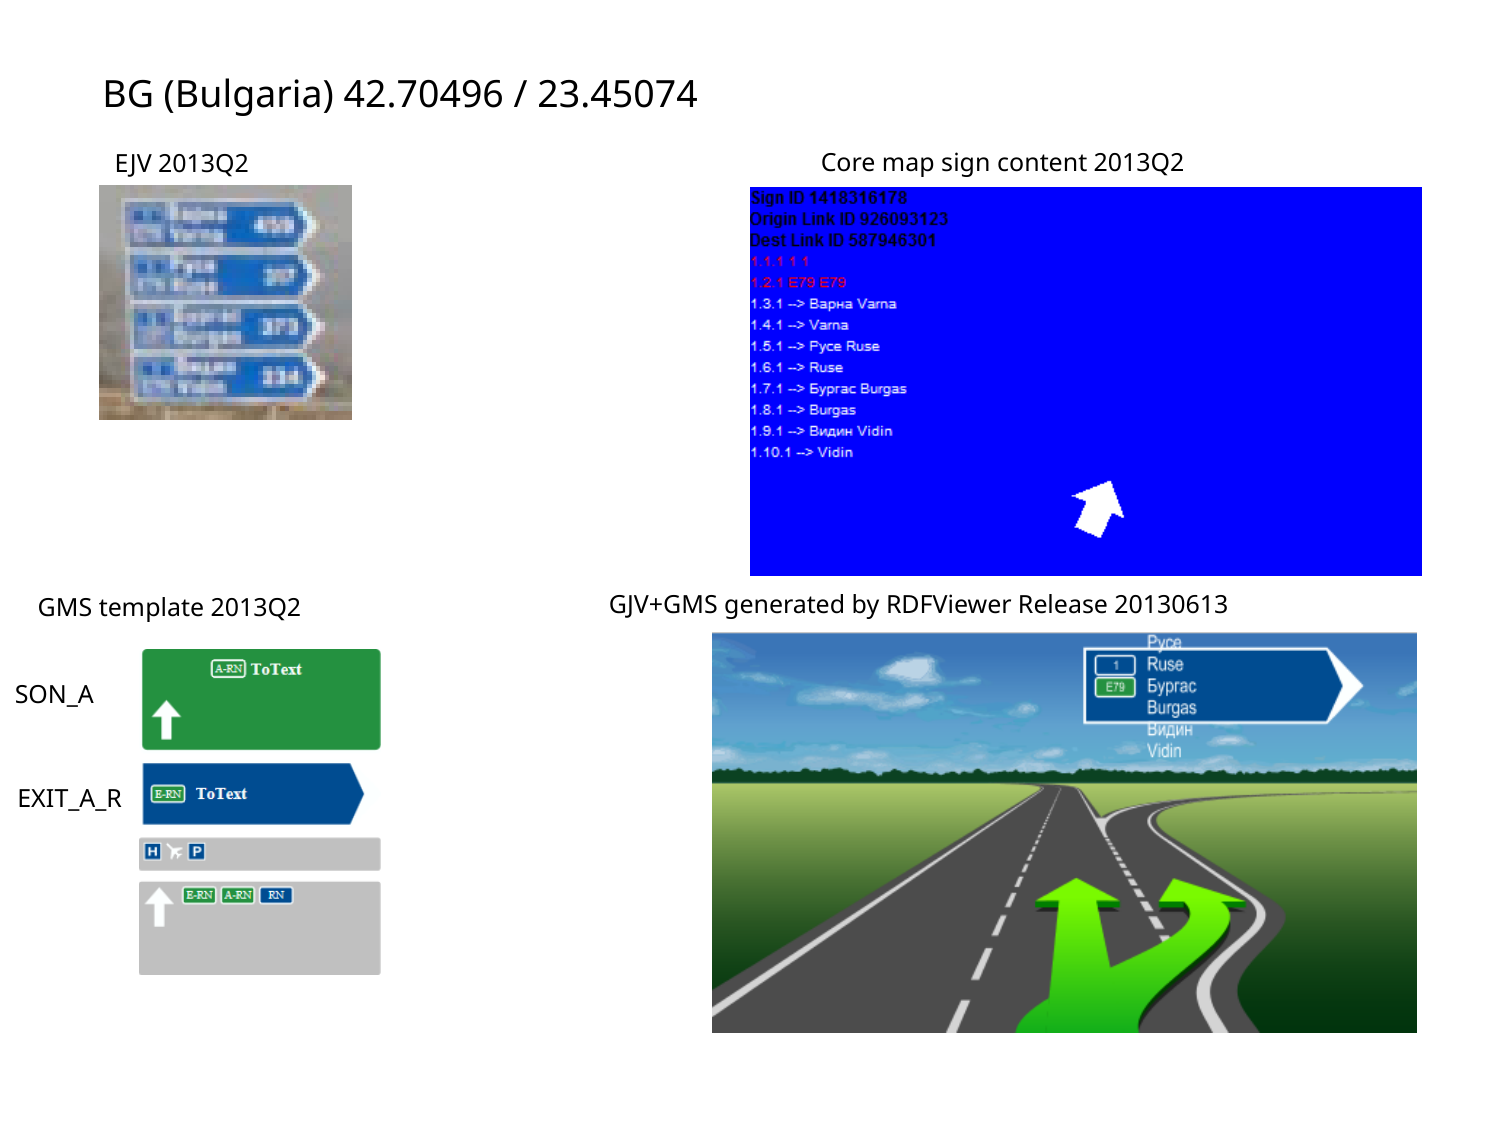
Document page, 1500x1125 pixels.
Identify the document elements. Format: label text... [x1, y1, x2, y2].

picture [712, 632, 1417, 1033]
text_box GMS template 2013Q2 [22, 584, 411, 629]
text_box SON_A [0, 671, 122, 716]
picture [99, 184, 352, 420]
text_box EXIT_A_R [2, 775, 133, 820]
picture [139, 649, 381, 976]
picture [749, 187, 1423, 576]
text_box EJV 2013Q2 [99, 139, 328, 184]
text_box BG (Bulgaria) 42.70496 / 23.45074 [87, 62, 1225, 123]
text_box GJV+GMS generated by RDFViewer Release 20130613 [594, 581, 1322, 627]
text_box Core map sign content 2013Q2 [806, 138, 1211, 184]
